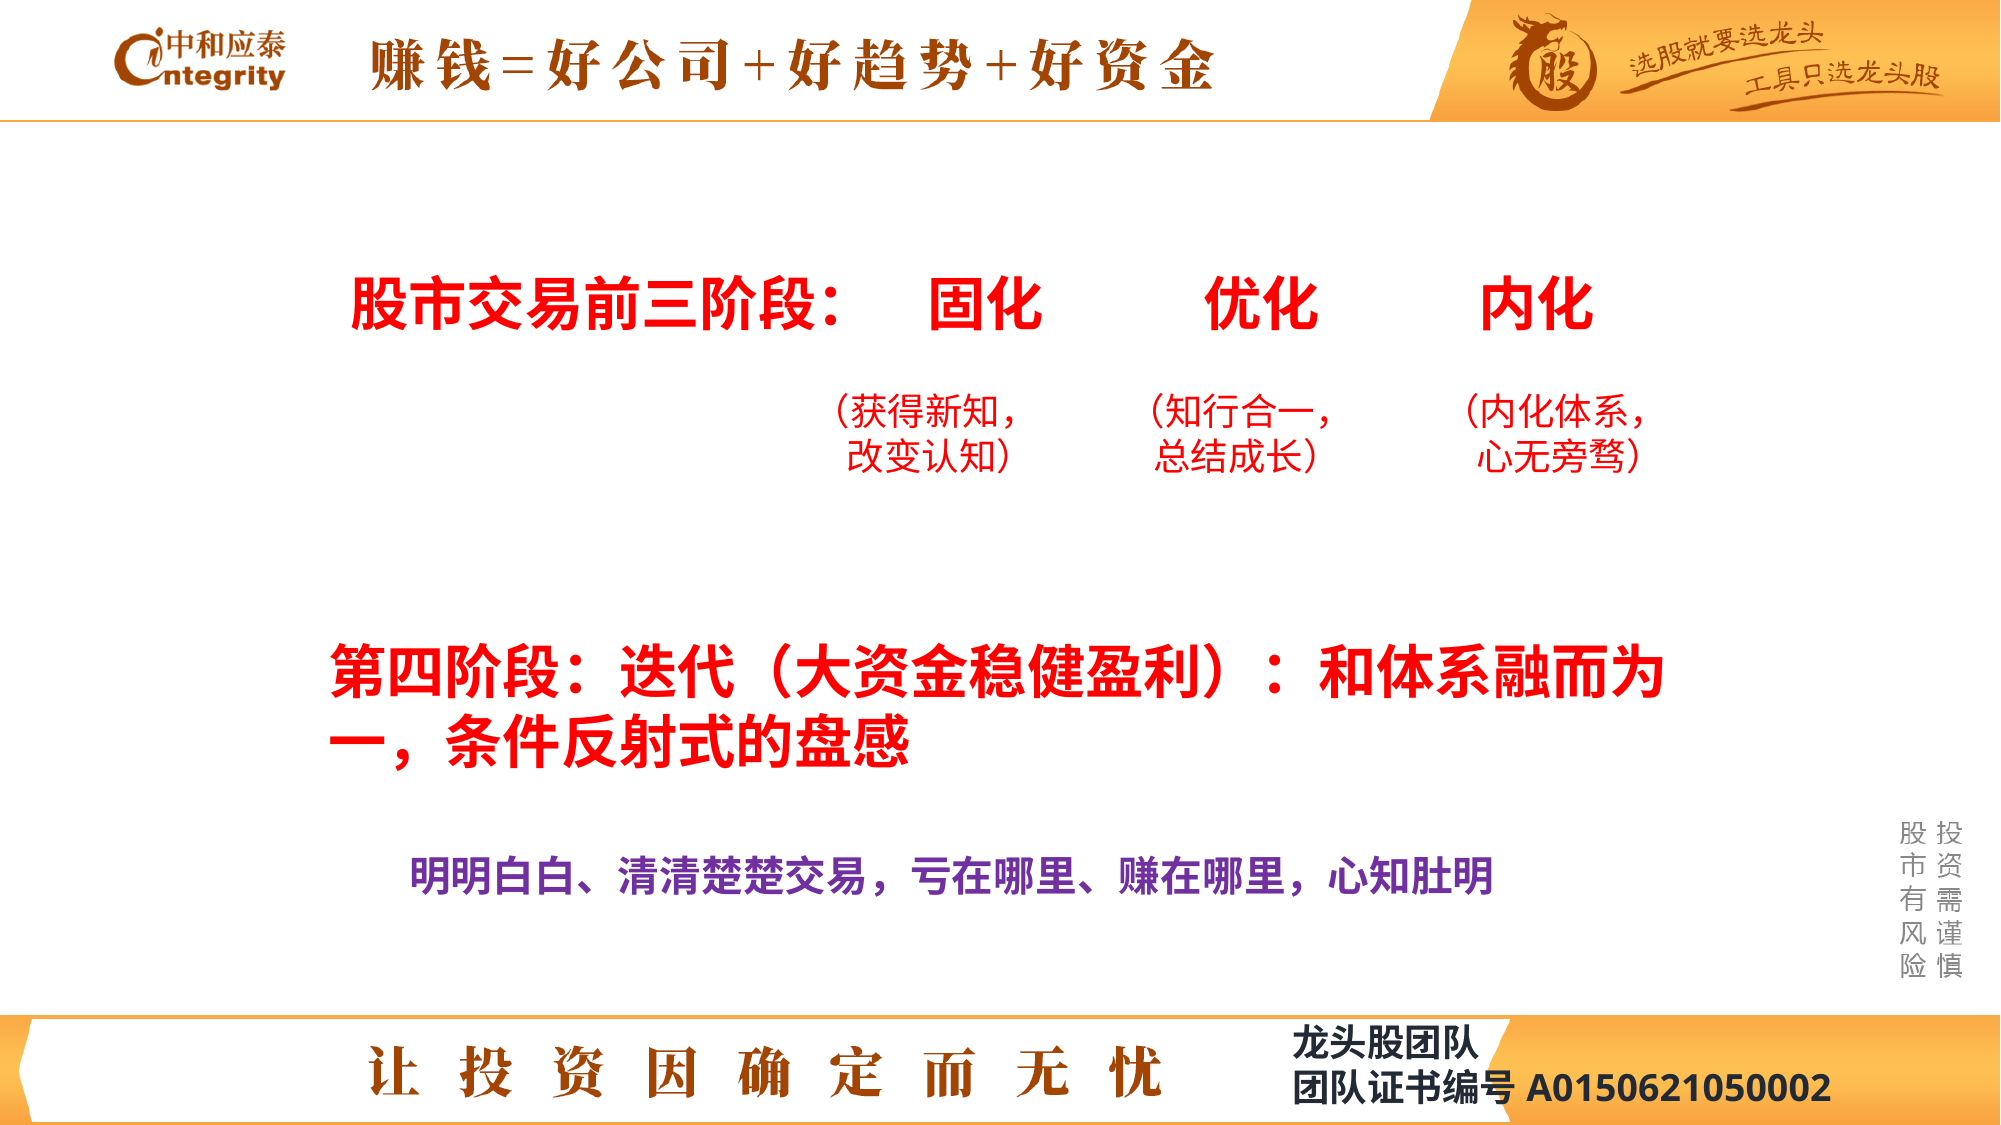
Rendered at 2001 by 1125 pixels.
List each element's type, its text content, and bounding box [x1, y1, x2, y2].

text_box （内化体系， 心无旁骛） [1427, 380, 1683, 485]
text_box 明明白白、清清楚楚交易，亏在哪里、赚在哪里，心知肚明 [394, 842, 1572, 938]
text_box 龙头股团队 团队证书编号A0150621050002 [1277, 1011, 1872, 1117]
text_box 第四阶段：迭代（大资金稳健盈利）：和体系融而为一，条件反射式的盘感 [313, 627, 1685, 783]
text_box 股市交易前三阶段： 固化 优化 内化 [335, 260, 1611, 345]
text_box （知行合一， 总结成长） [1113, 380, 1368, 485]
text_box （获得新知， 改变认知） [798, 380, 1053, 485]
picture [0, 0, 2000, 1125]
